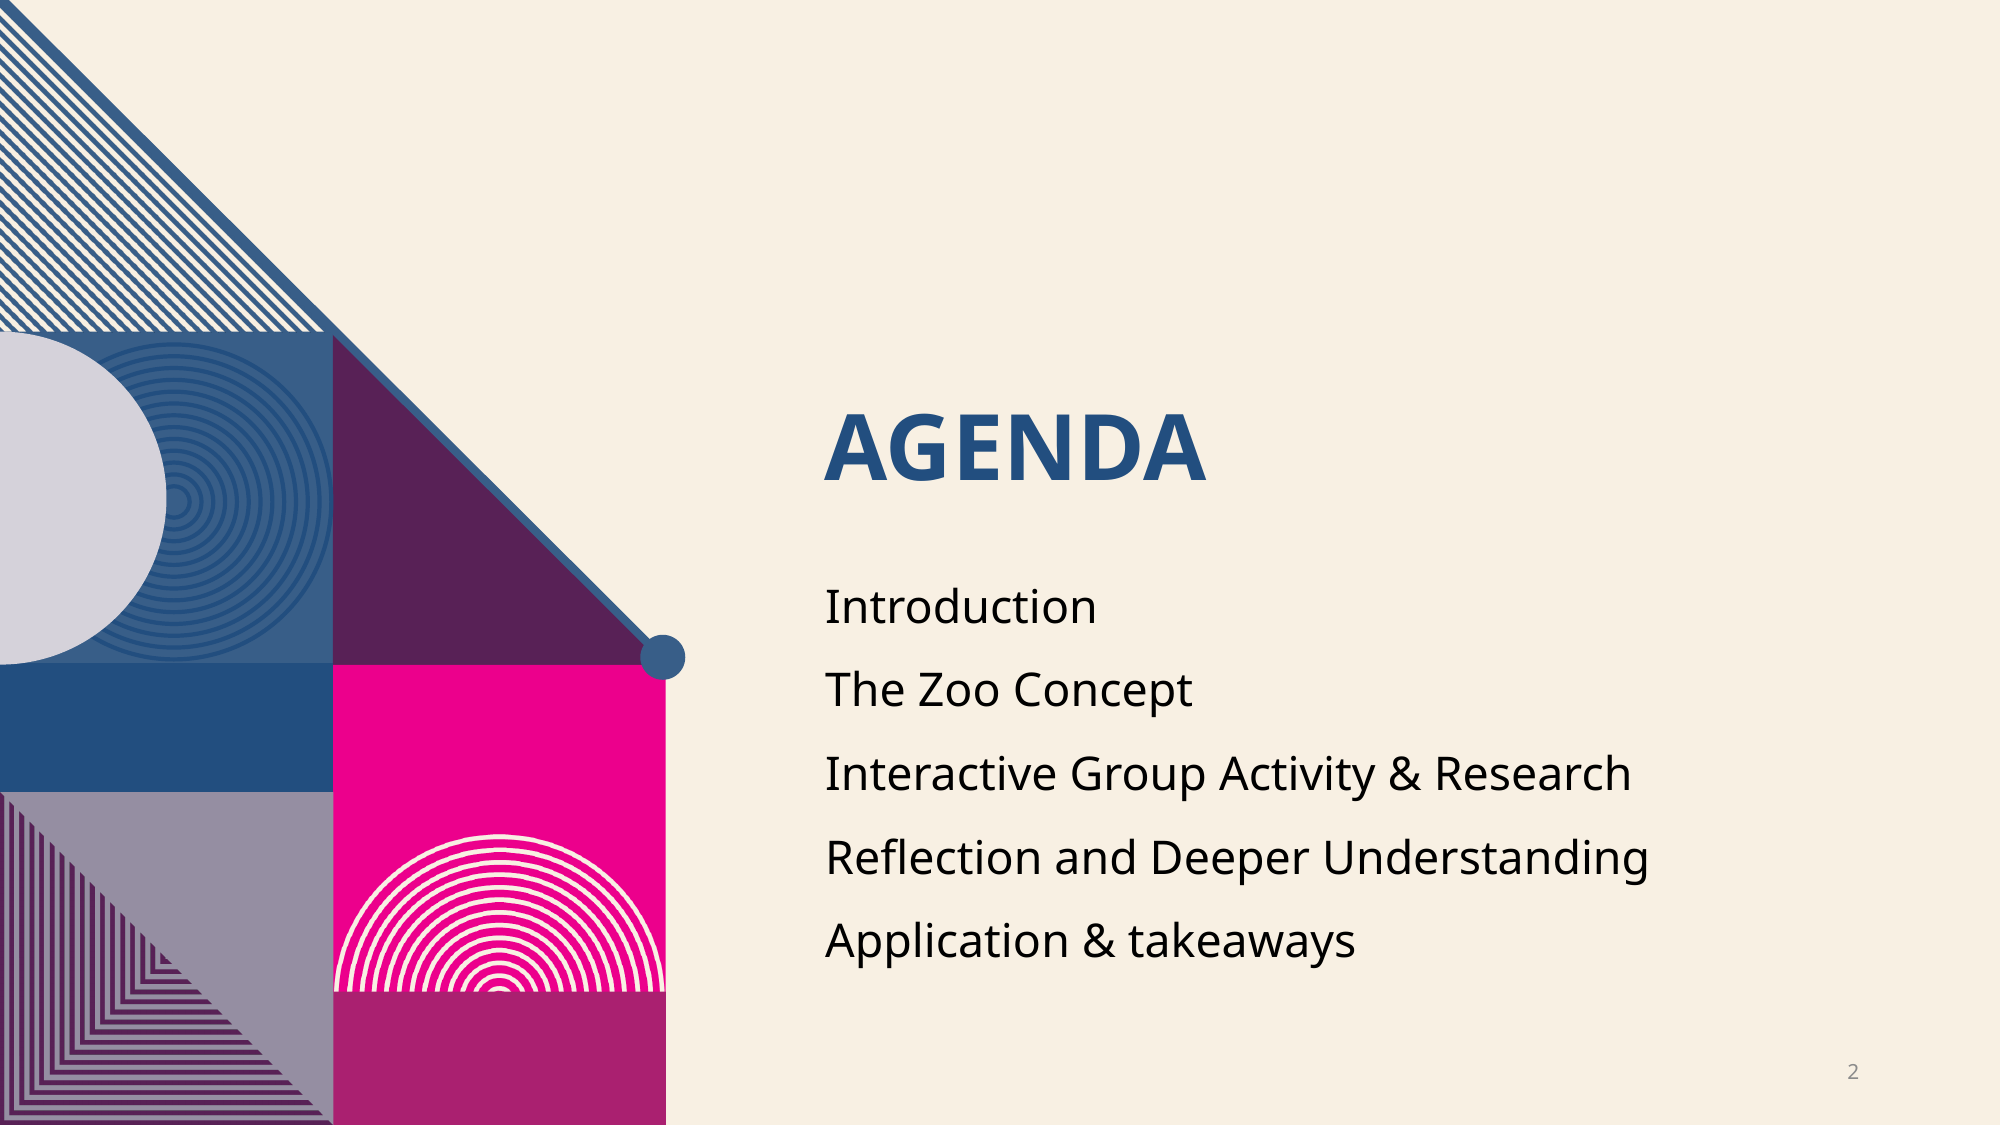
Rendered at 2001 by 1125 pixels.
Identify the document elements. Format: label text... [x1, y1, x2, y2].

picture [0, 792, 333, 1125]
picture [0, 4, 330, 333]
picture [334, 834, 665, 991]
title Agenda [809, 70, 1850, 509]
list Introduction The Zoo Concept Interactive Group Activity & Research Reflection and Deeper Understanding Application & takeaways [810, 541, 1850, 980]
picture [10, 0, 332, 321]
slide_number 2 [1799, 1042, 1875, 1103]
